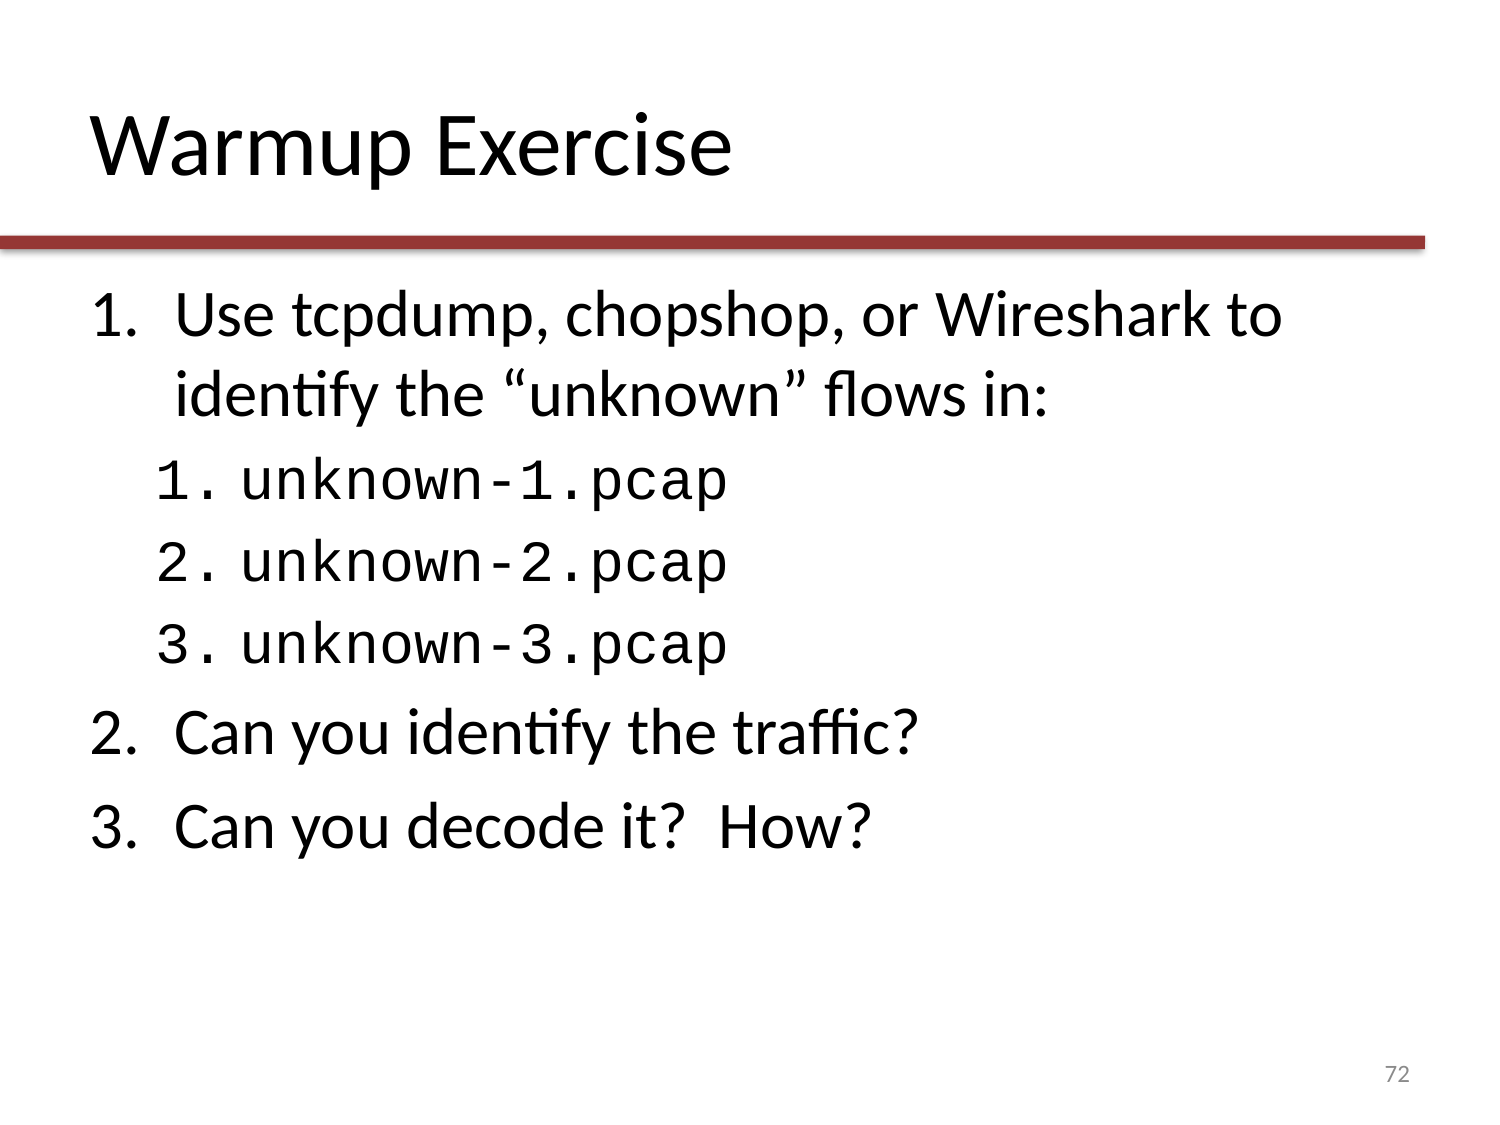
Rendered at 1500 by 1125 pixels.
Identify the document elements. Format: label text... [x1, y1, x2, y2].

text_box Use tcpdump, chopshop, or Wireshark to identify the “unknown” flows in: unknown-1.pcap unknown-2.pcap unknown-3.pcap Can you identify the traffic? Can you decode it? How? [75, 262, 1425, 1005]
text_box Warmup Exercise [75, 45, 1425, 233]
text_box <number> [1074, 1042, 1425, 1103]
